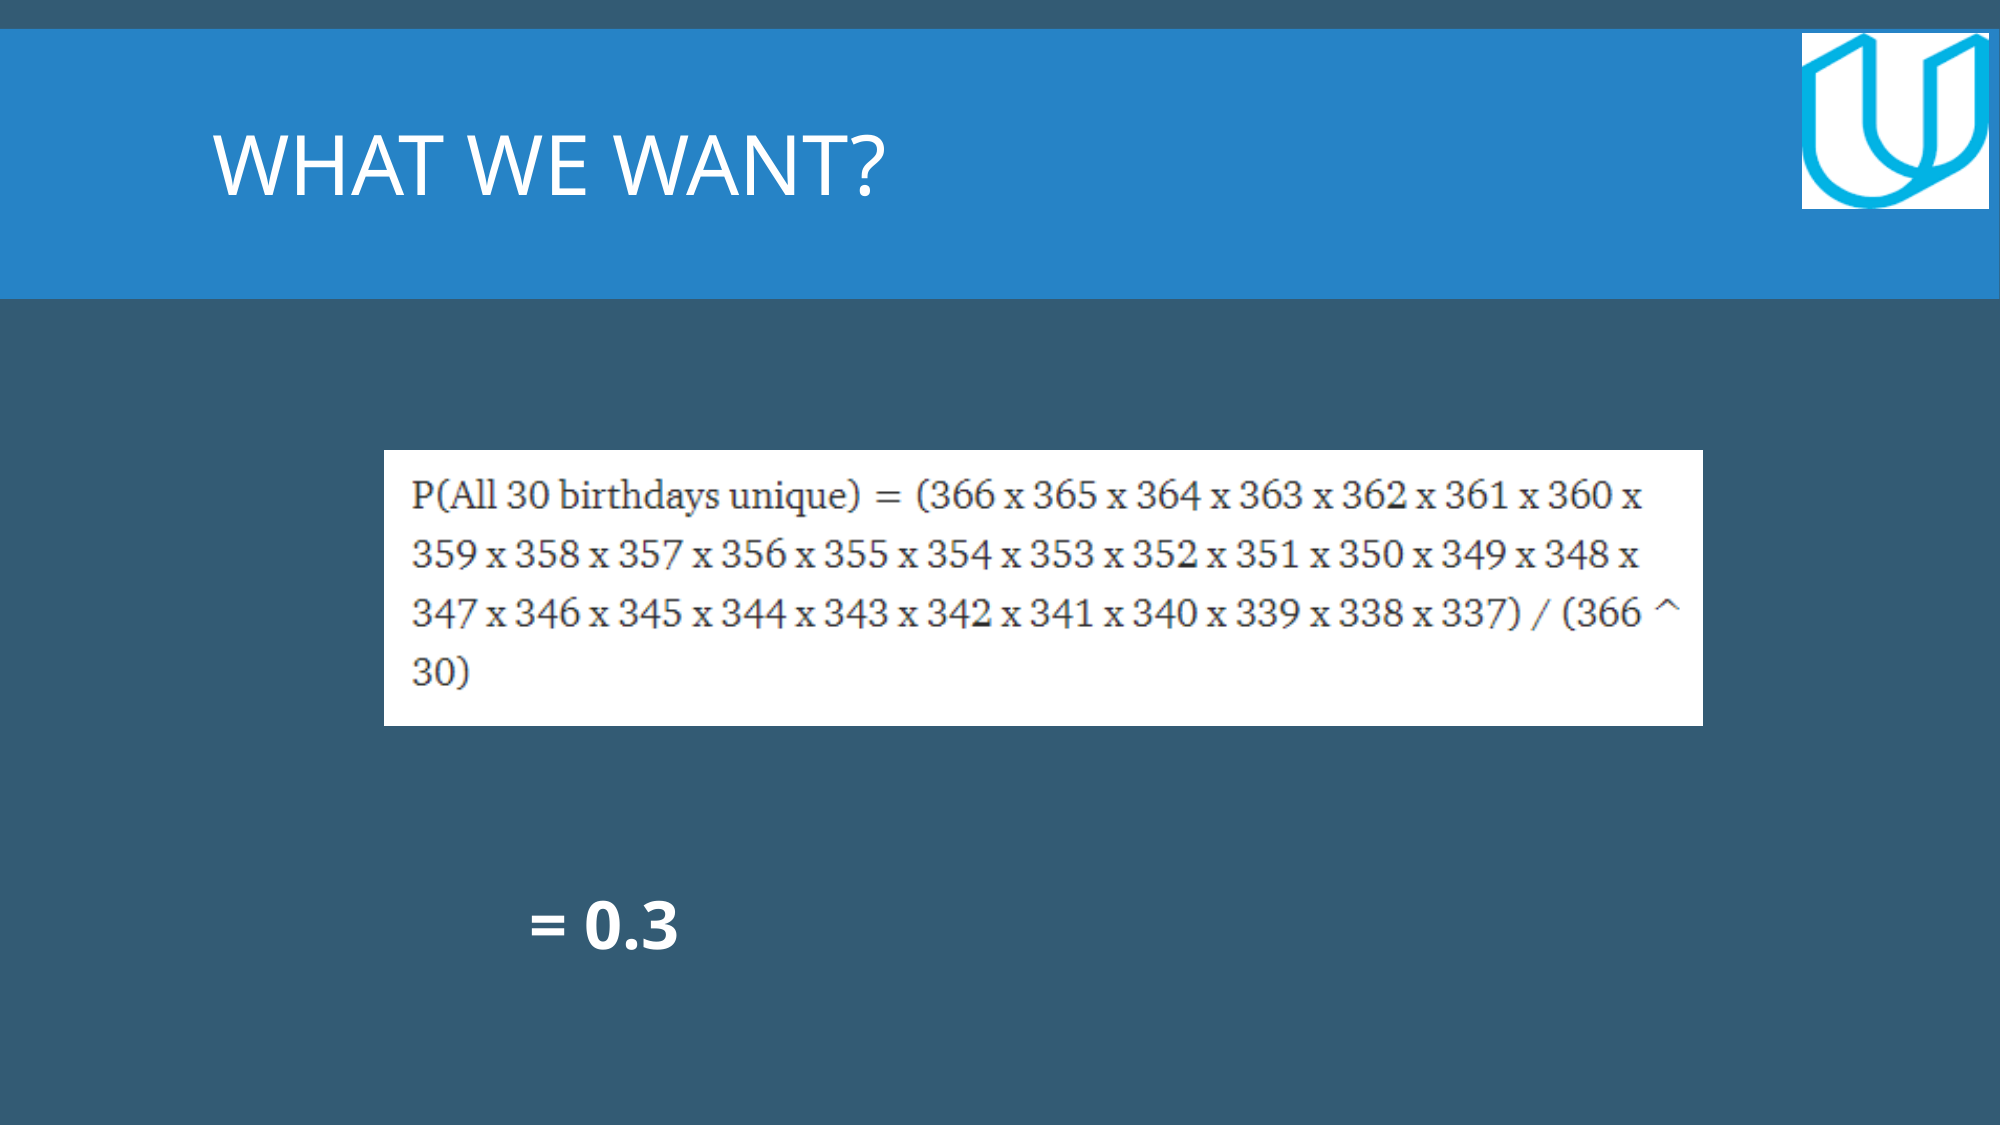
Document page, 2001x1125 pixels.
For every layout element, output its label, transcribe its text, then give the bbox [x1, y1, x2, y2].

picture [1933, 47, 1974, 167]
picture [1803, 159, 1866, 209]
picture [1816, 47, 1912, 197]
title What we want? [197, 46, 1803, 295]
picture [384, 450, 1703, 726]
picture [1876, 124, 1989, 209]
picture [1802, 33, 1989, 167]
text_box = 0.3 [514, 875, 730, 971]
